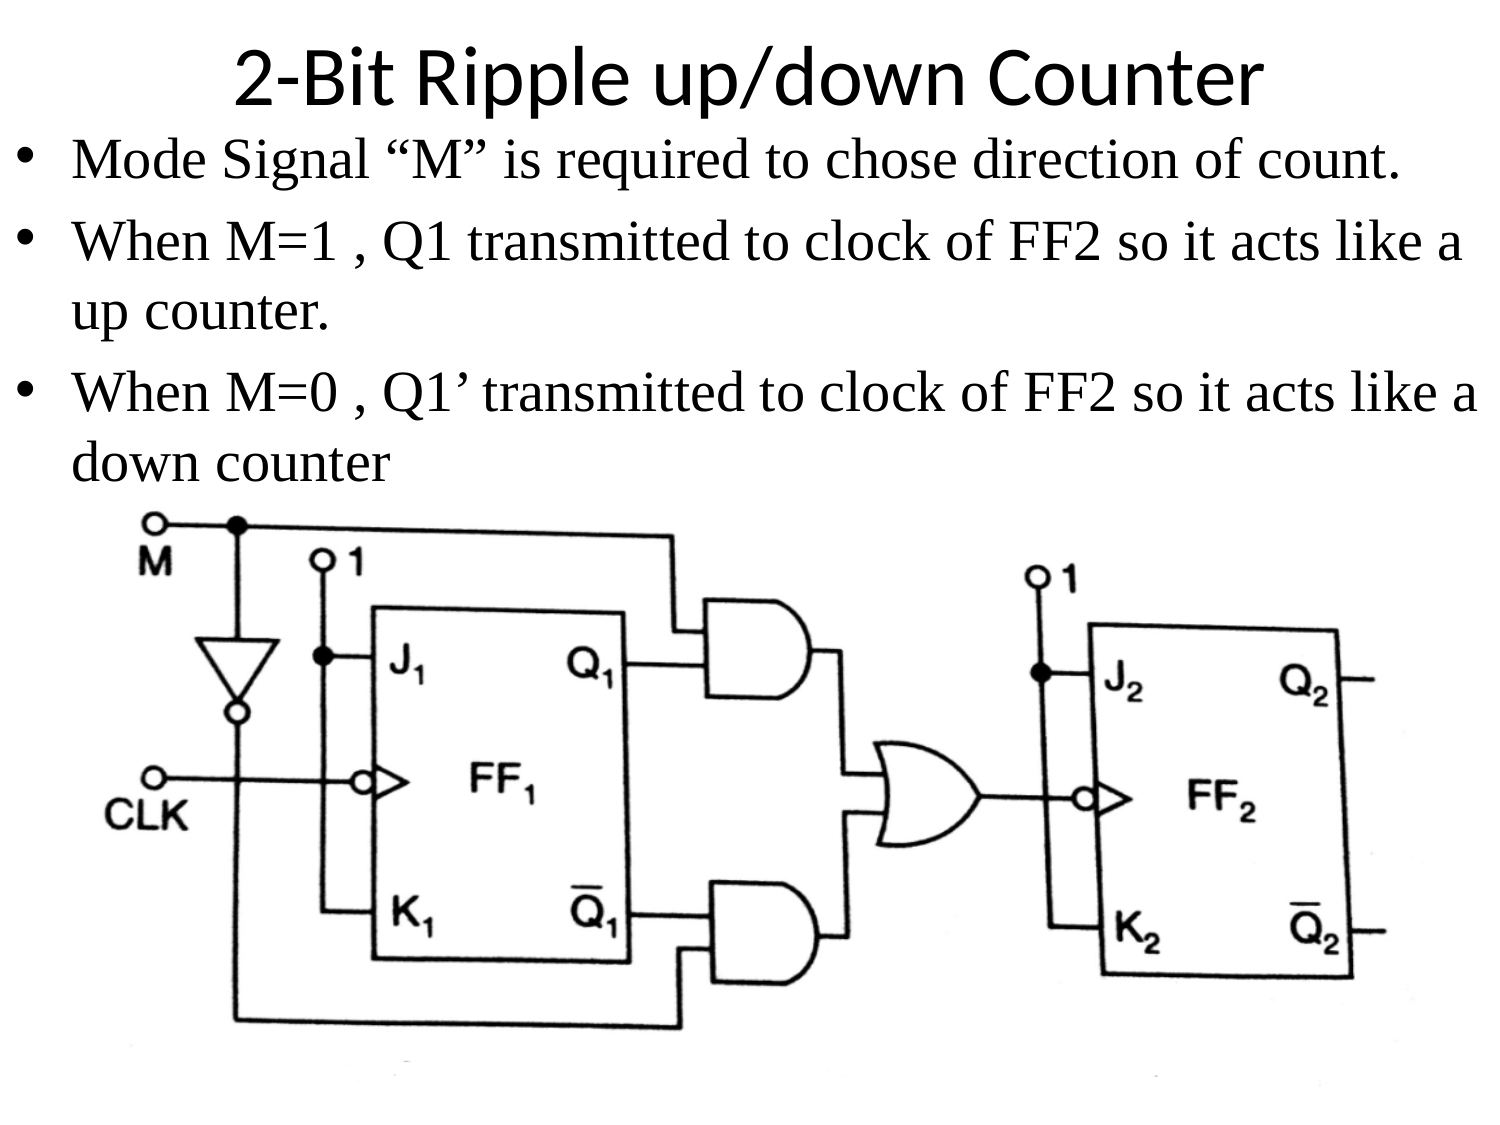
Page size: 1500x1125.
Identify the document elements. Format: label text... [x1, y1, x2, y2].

picture [62, 499, 1426, 1088]
title 2-Bit Ripple up/down Counter [75, 12, 1425, 112]
list Mode Signal “M” is required to chose direction of count. When M=1 , Q1 transmitted to clock of FF2 so it acts like a up counter. When M=0 , Q1’ transmitted to clock of FF2 so it acts like a down counter [0, 112, 1500, 513]
